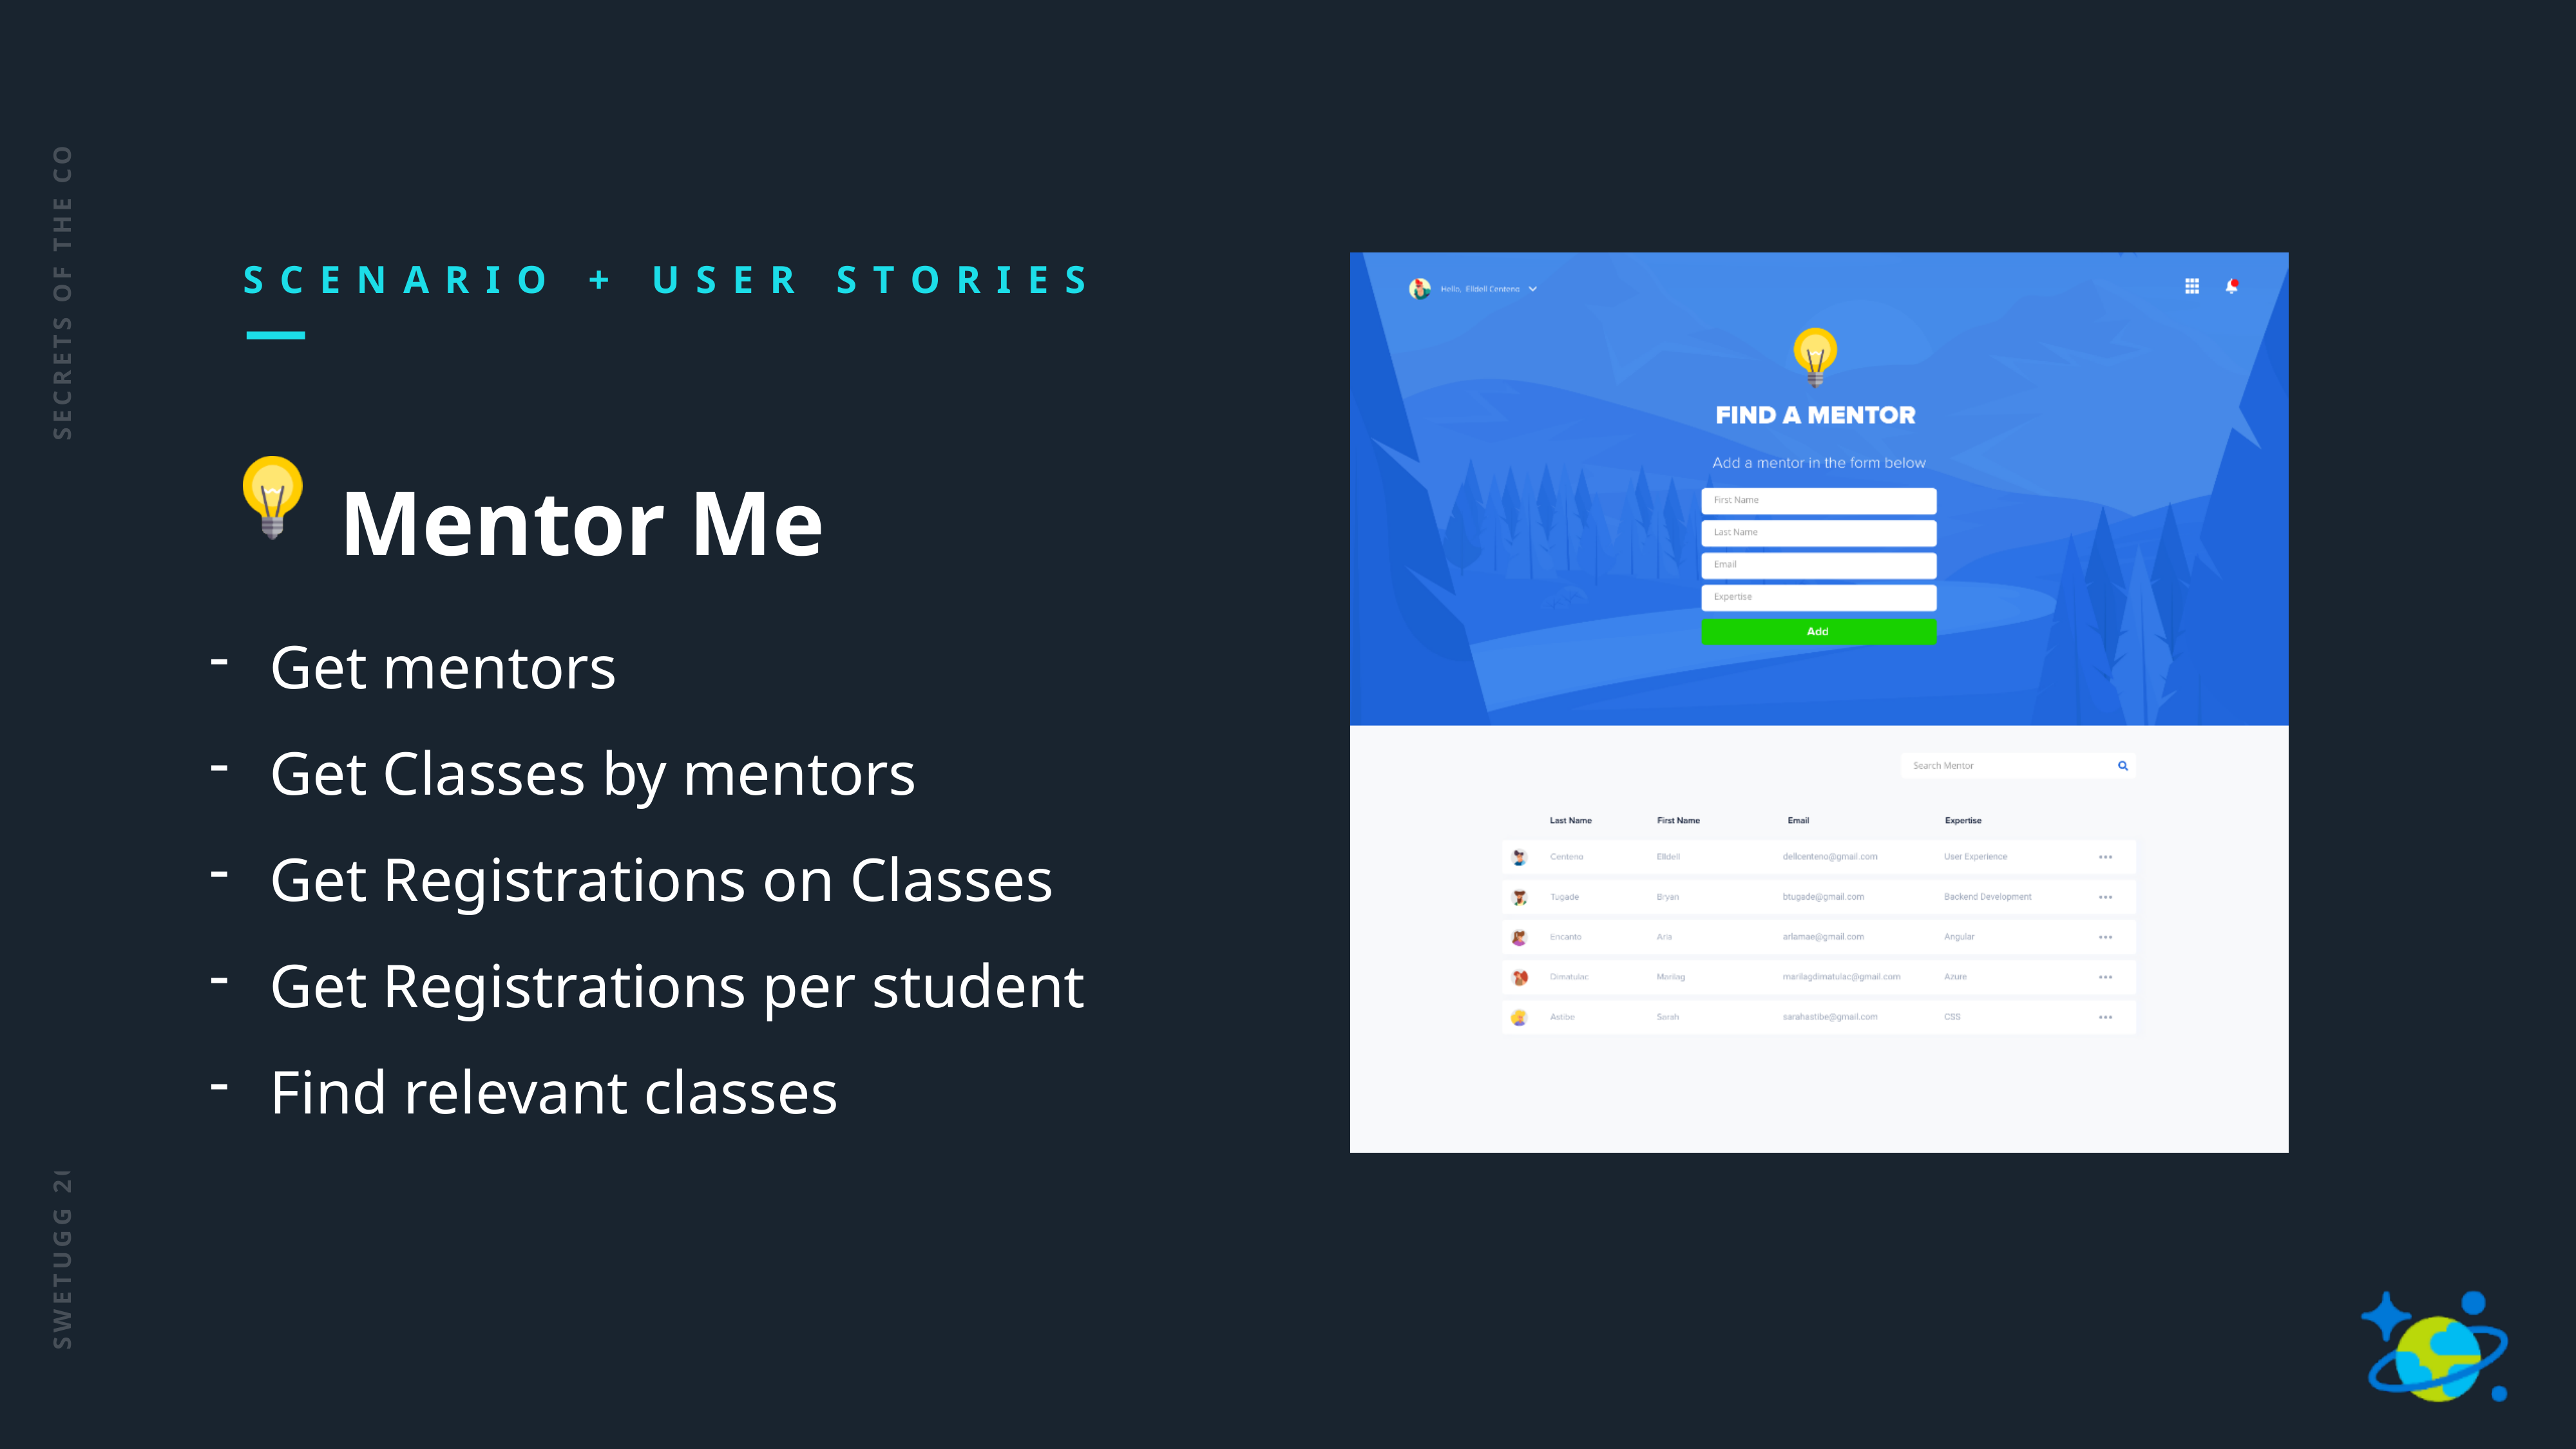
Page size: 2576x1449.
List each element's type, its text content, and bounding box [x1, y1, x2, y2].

picture [2326, 1291, 2546, 1406]
picture [1350, 252, 2289, 1153]
text_box SWETUGG 2020 [41, 1117, 81, 1359]
text_box Mentor Me [191, 409, 835, 578]
picture [243, 456, 303, 540]
text_box [246, 331, 305, 339]
text_box Get mentors Get Classes by mentors Get Registrations on Classes Get Registrations per student Find relevant classes [200, 589, 1096, 1237]
text_box SCENARIO + USER STORIES [233, 251, 1141, 305]
text_box SECRETS OF THE COSMOS [41, 51, 81, 451]
